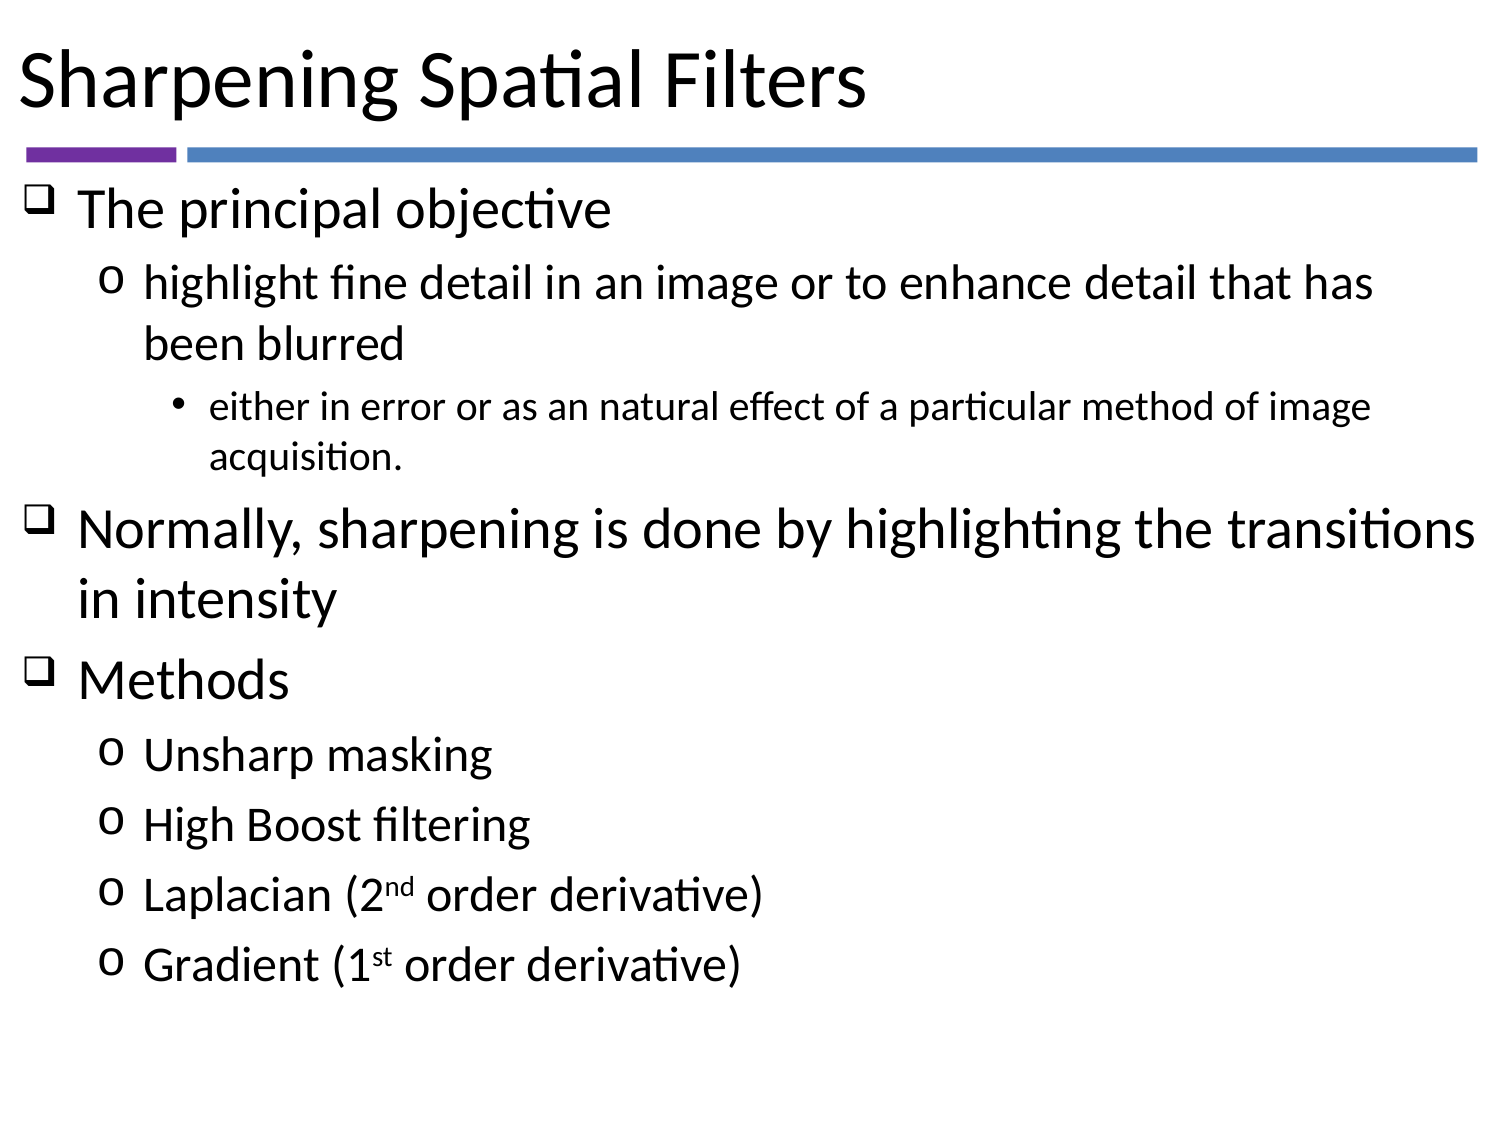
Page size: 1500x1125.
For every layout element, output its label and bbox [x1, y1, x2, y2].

list [6, 162, 1494, 1088]
title [3, 0, 1500, 150]
